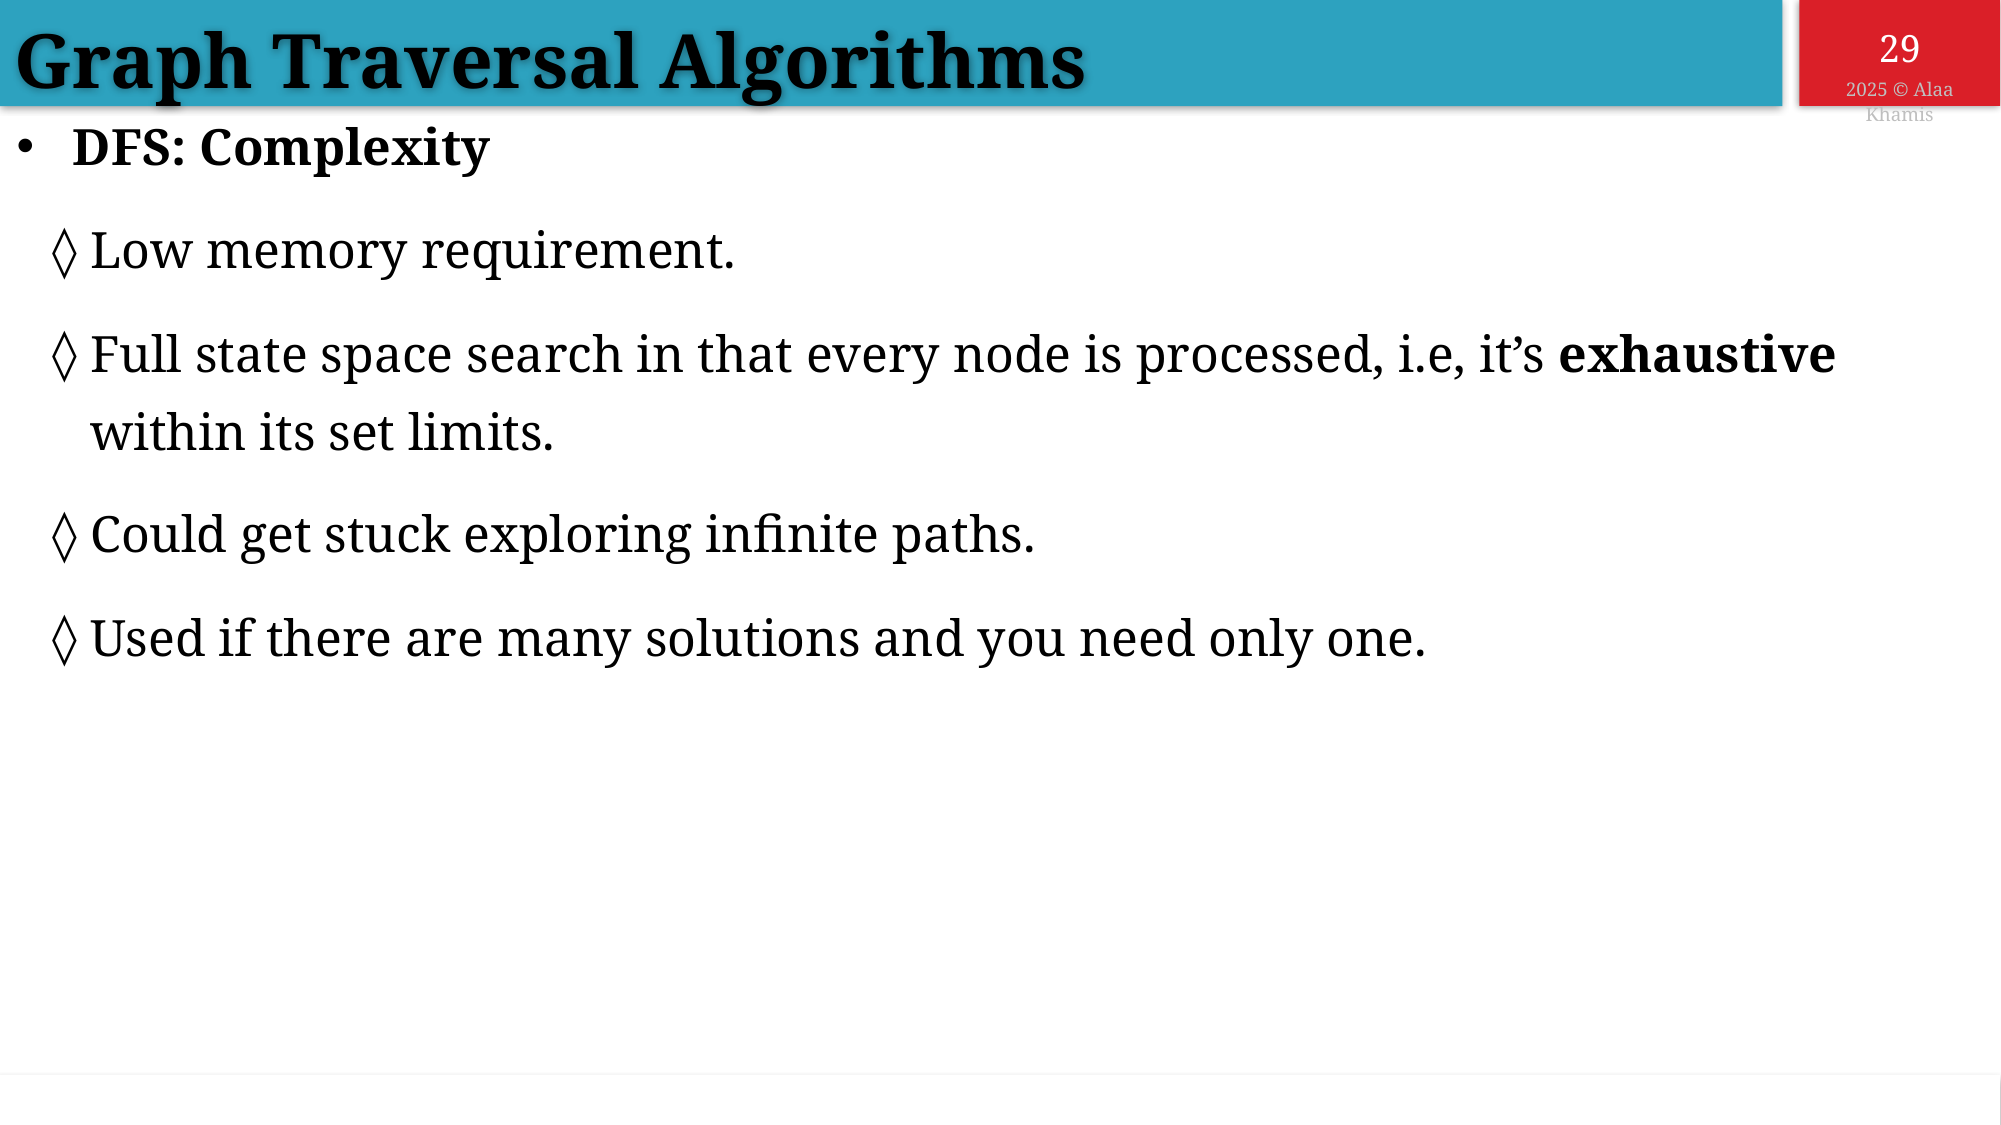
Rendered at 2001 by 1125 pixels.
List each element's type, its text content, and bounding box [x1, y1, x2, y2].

text_box DFS: Complexity [1, 107, 2000, 183]
text_box Graph Traversal Algorithms [0, 0, 1753, 110]
text_box Low memory requirement. Full state space search in that every node is processed, i.e, it’s exhaustive within its set limits. Could get stuck exploring infinite paths. Used if there are many solutions and you need only one. [37, 193, 2000, 674]
